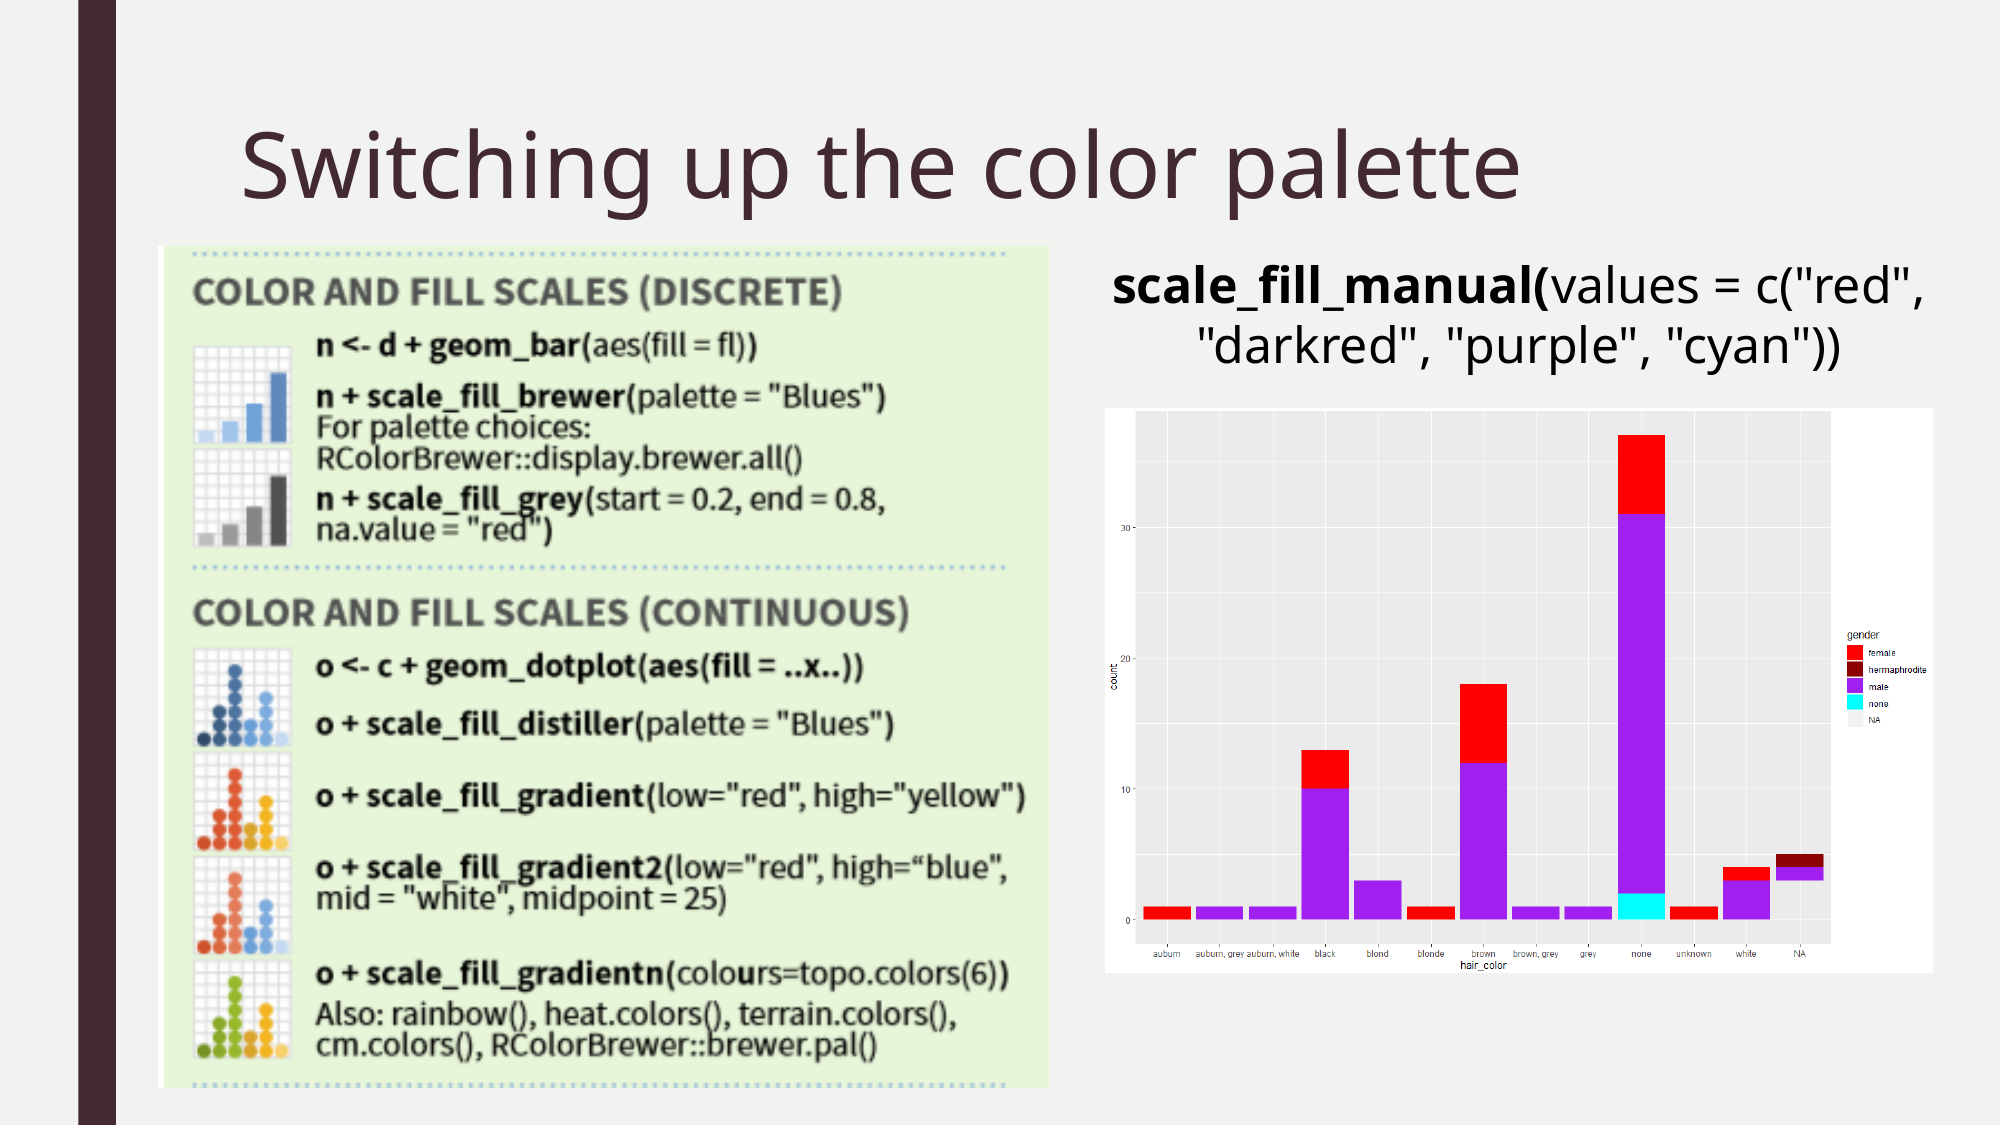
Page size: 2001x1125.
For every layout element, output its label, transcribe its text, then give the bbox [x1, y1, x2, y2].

picture [158, 246, 1049, 1088]
title Switching up the color palette [225, 112, 1898, 357]
picture [1105, 408, 1933, 973]
text_box scale_fill_manual(values = c("red", "darkred", "purple", "cyan")) [1073, 246, 1965, 382]
